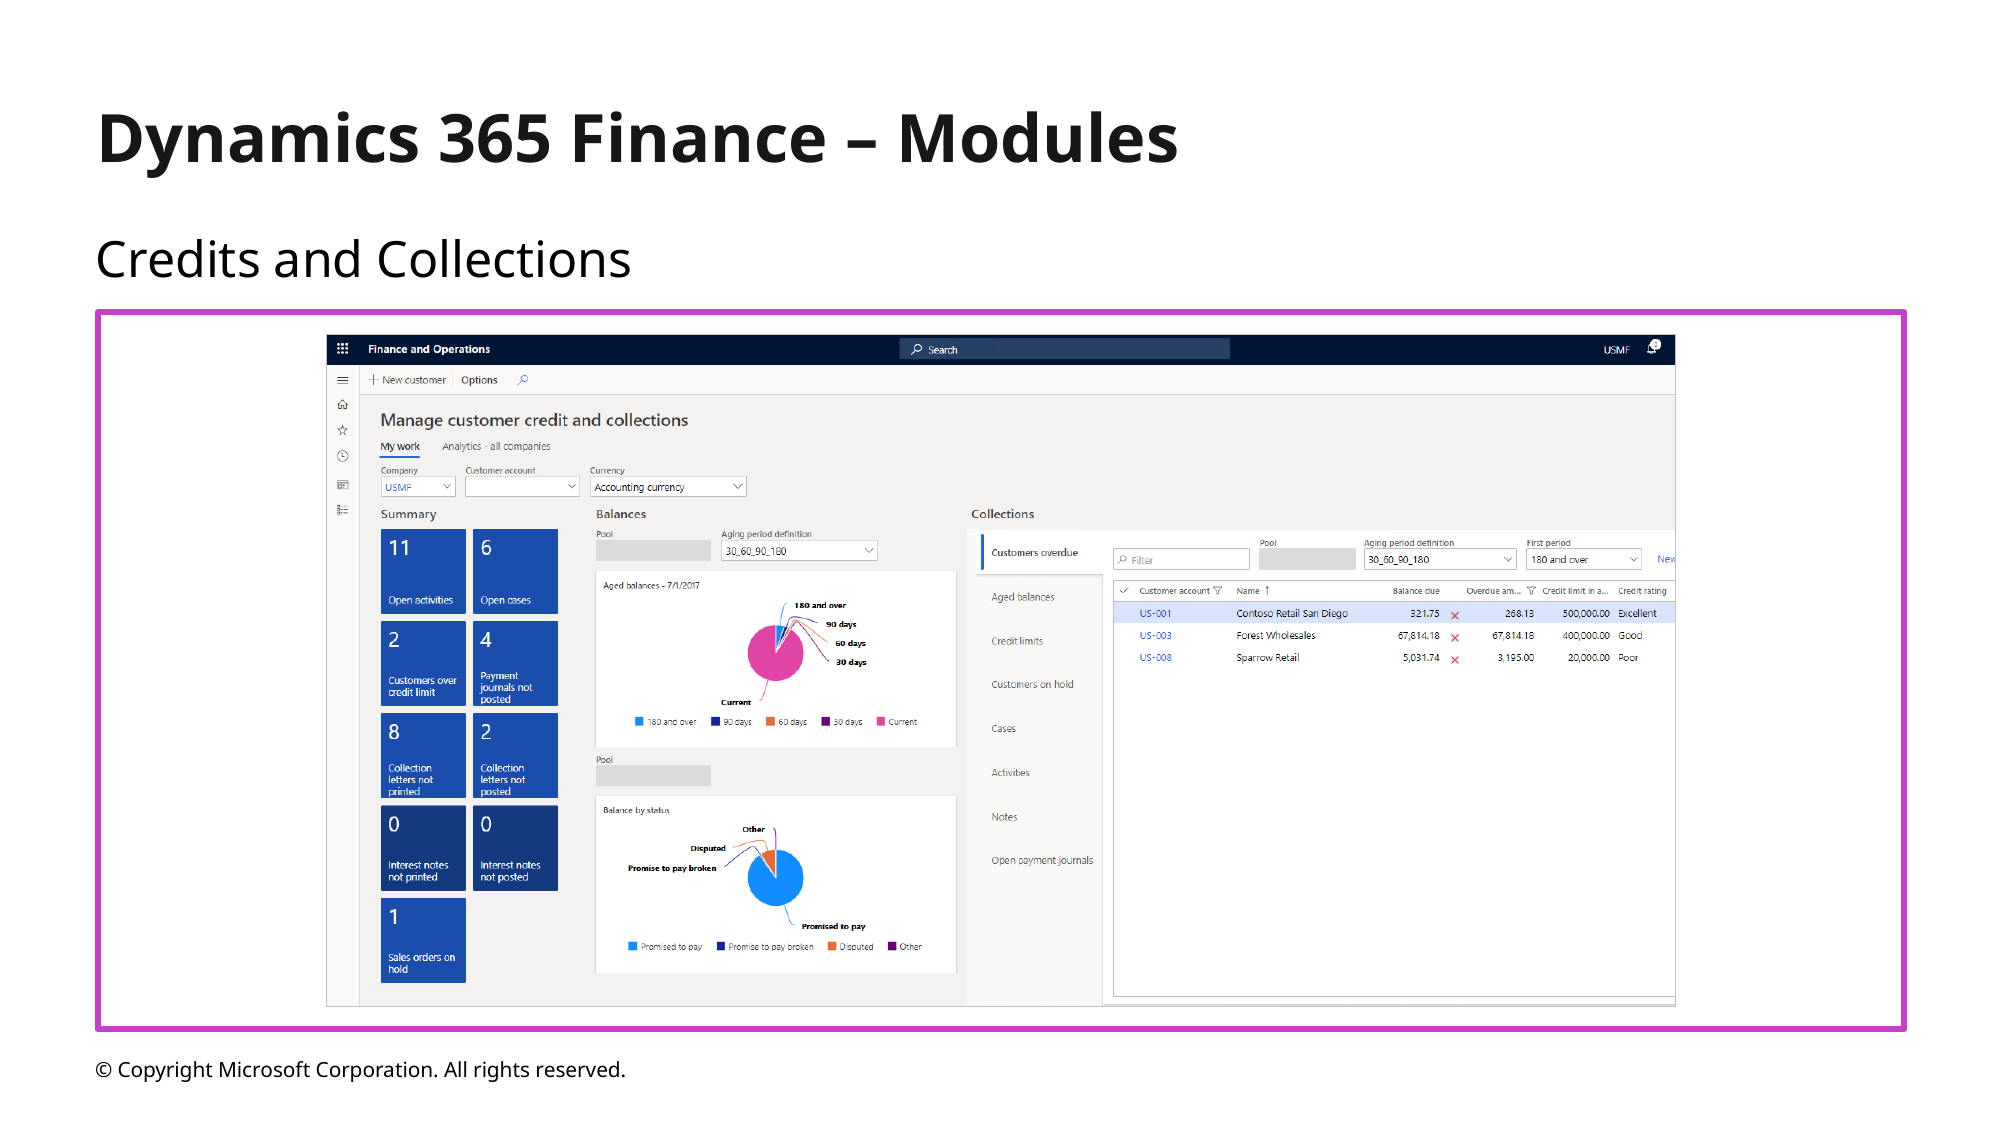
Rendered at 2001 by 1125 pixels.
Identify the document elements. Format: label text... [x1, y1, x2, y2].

picture [326, 334, 1676, 1007]
title Dynamics 365 Finance – Modules [96, 96, 1903, 177]
list Credits and Collections [95, 227, 1903, 289]
text_box [97, 311, 1905, 1030]
